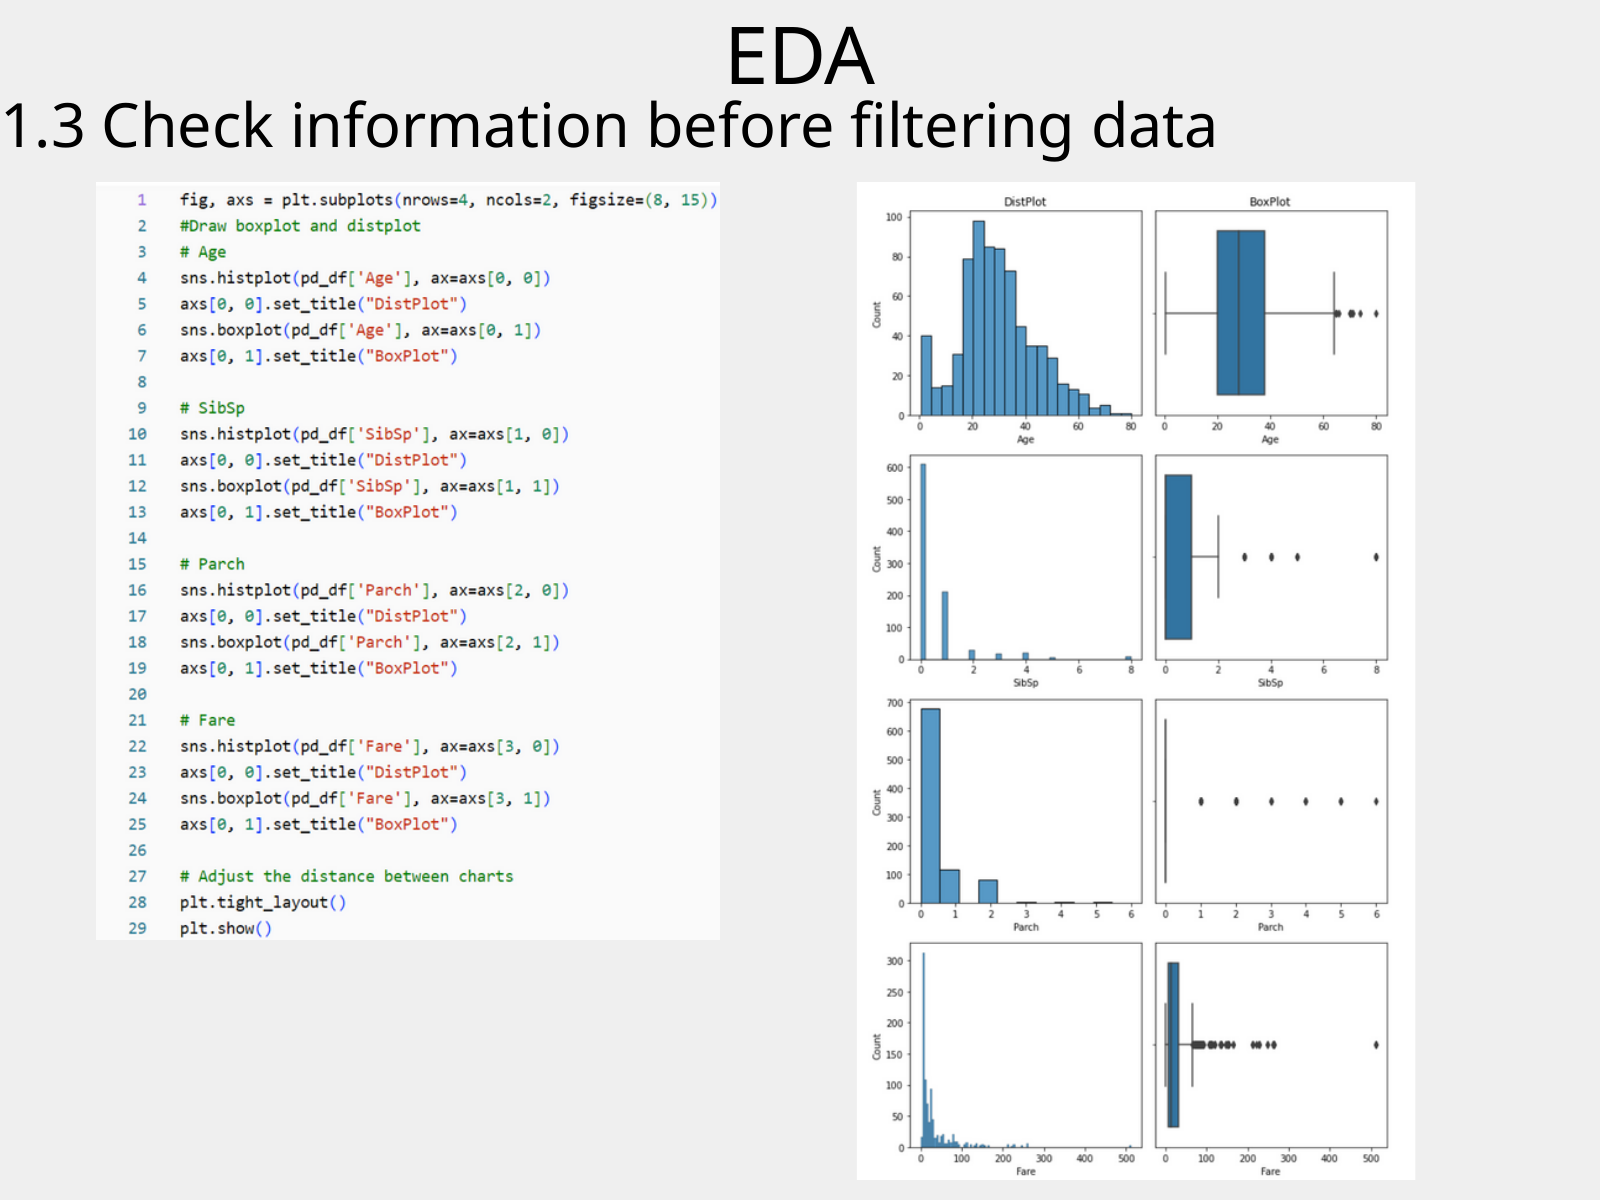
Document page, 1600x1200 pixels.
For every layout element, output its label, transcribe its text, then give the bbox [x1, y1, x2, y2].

text_box 1.3 Check information before filtering data [0, 101, 1600, 160]
text_box EDA [0, 0, 1600, 101]
text_box [96, 182, 720, 940]
text_box [856, 182, 1416, 1180]
